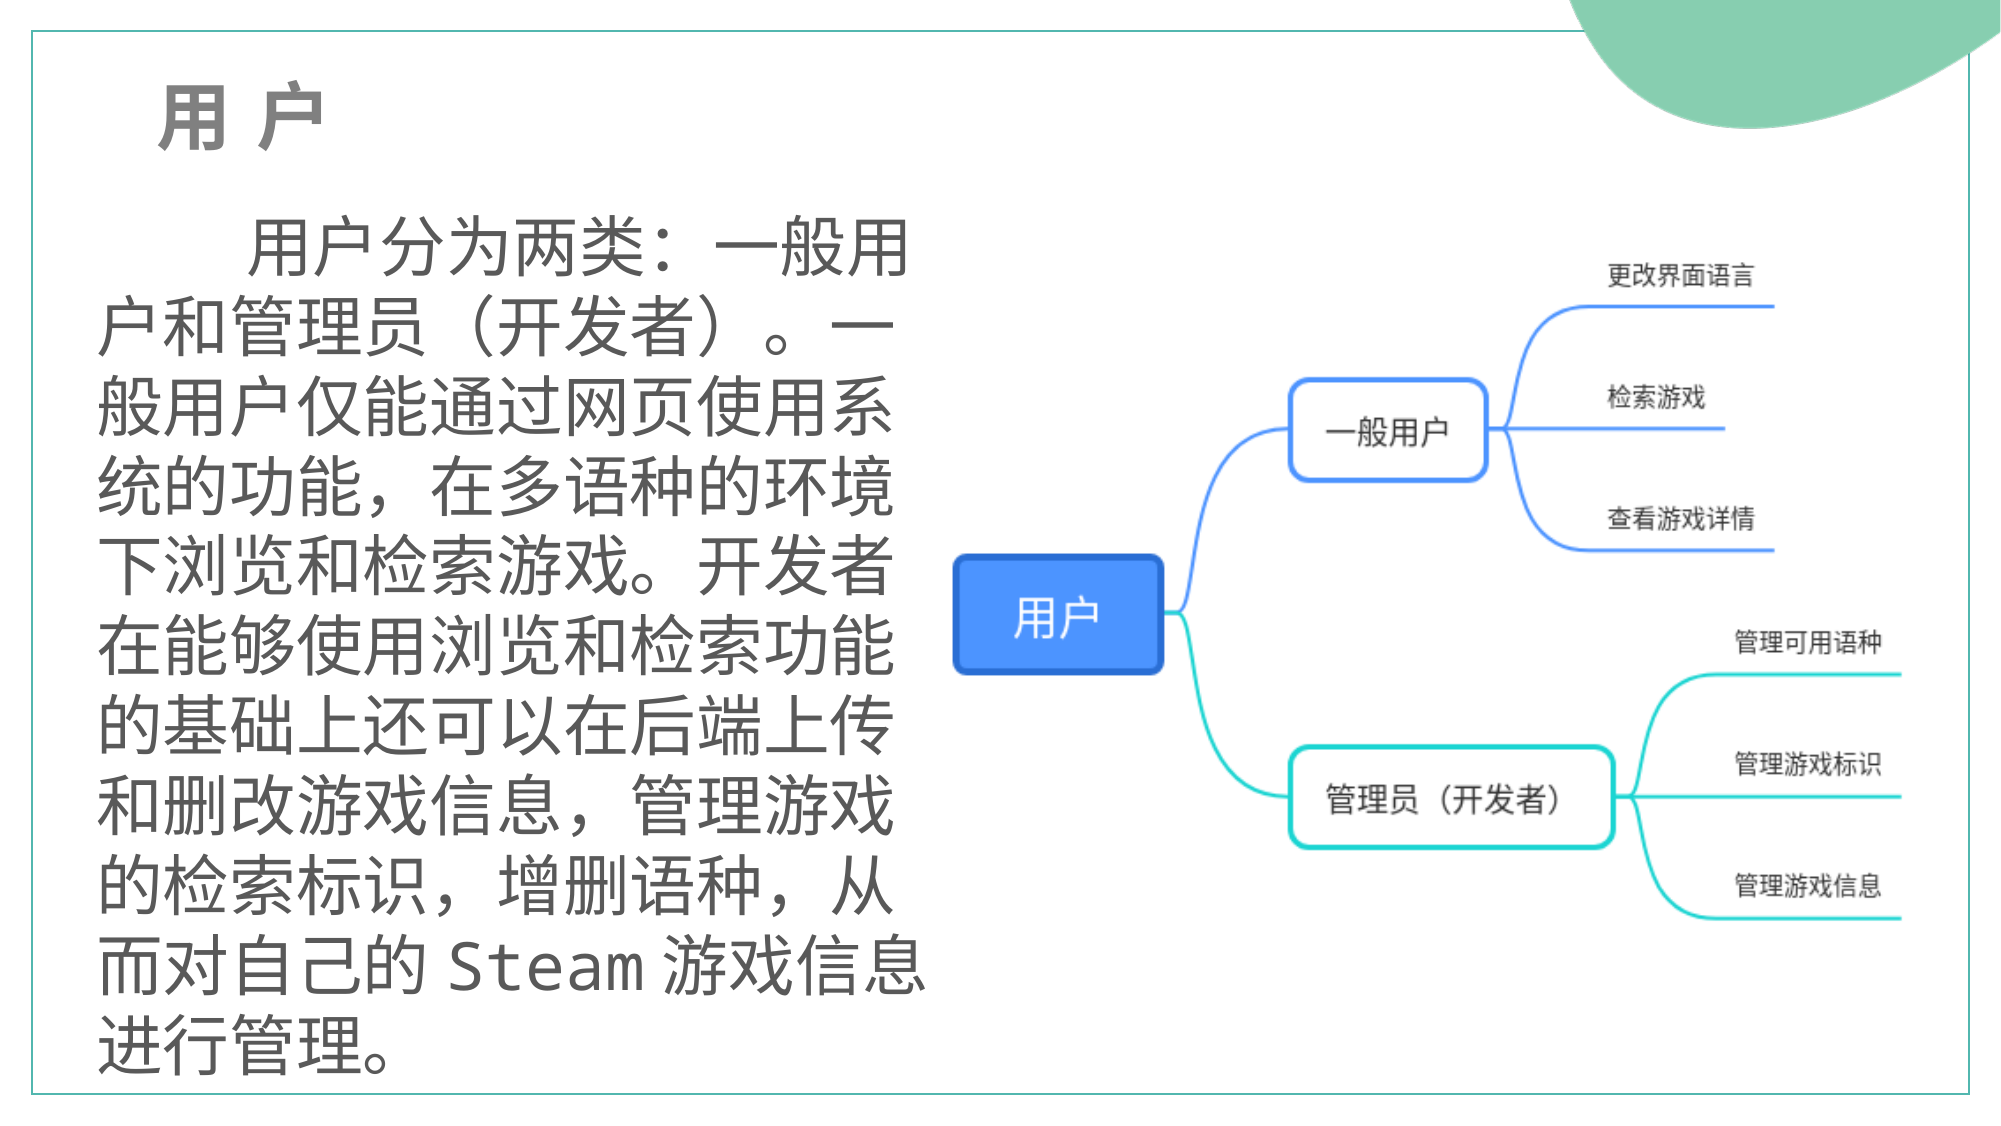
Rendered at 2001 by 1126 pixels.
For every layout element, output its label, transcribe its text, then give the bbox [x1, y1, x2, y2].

picture [1267, 0, 2001, 180]
text_box 用户分为两类：一般用户和管理员（开发者）。一般用户仅能通过网页使用系统的功能，在多语种的环境下浏览和检索游戏。开发者在能够使用浏览和检索功能的基础上还可以在后端上传和删改游戏信息，管理游戏的检索标识，增删语种，从而对自己的Steam游戏信息进行管理。 [75, 193, 951, 994]
picture [932, 193, 1926, 963]
text_box 用户 [0, 62, 488, 167]
